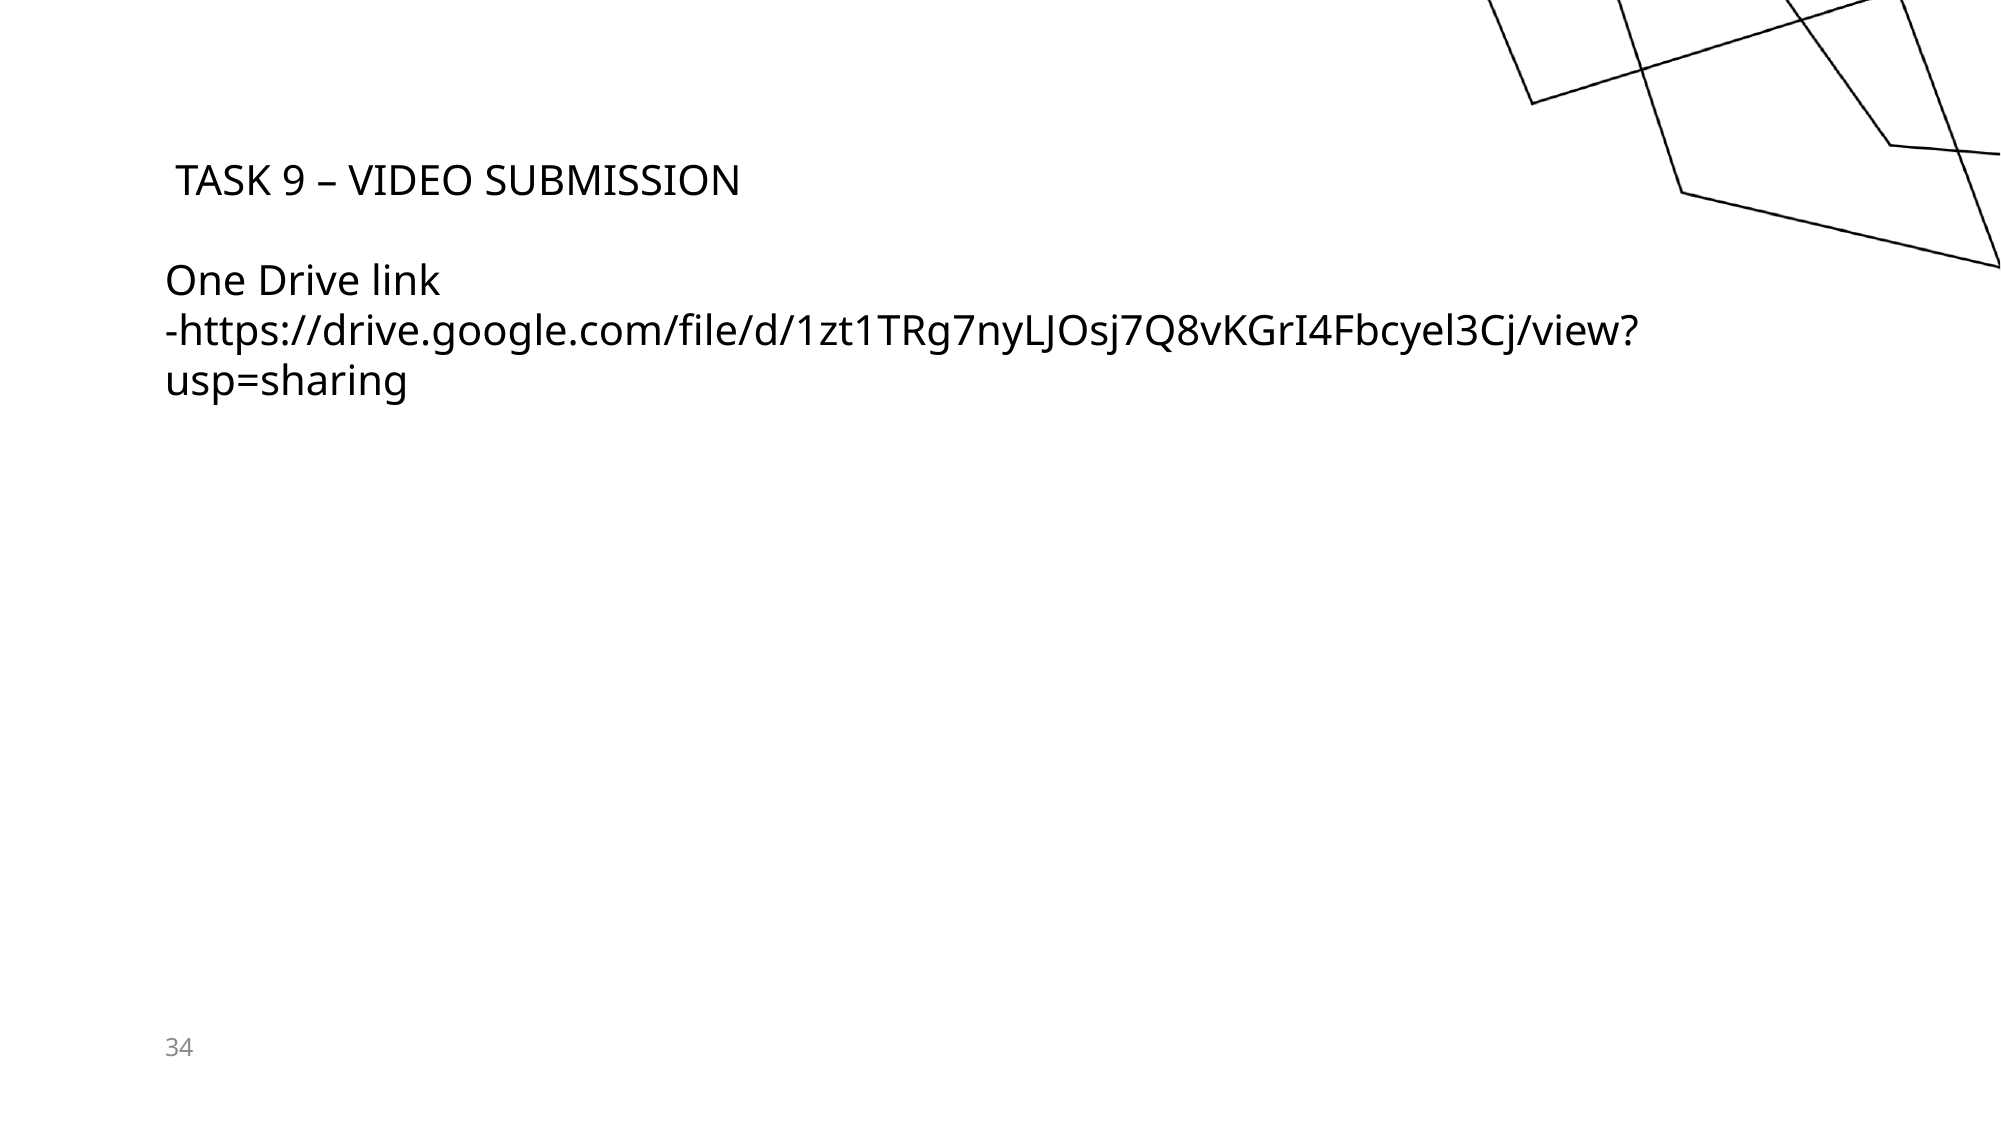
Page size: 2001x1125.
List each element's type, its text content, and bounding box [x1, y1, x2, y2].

picture [1412, 0, 2001, 277]
text_box TASK 9 – VIDEO SUBMISSION One Drive link -https://drive.google.com/file/d/1zt1TRg7nyLJOsj7Q8vKGrI4Fbcyel3Cj/view?usp=sharing [150, 146, 1762, 412]
slide_number 34 [150, 1024, 254, 1074]
